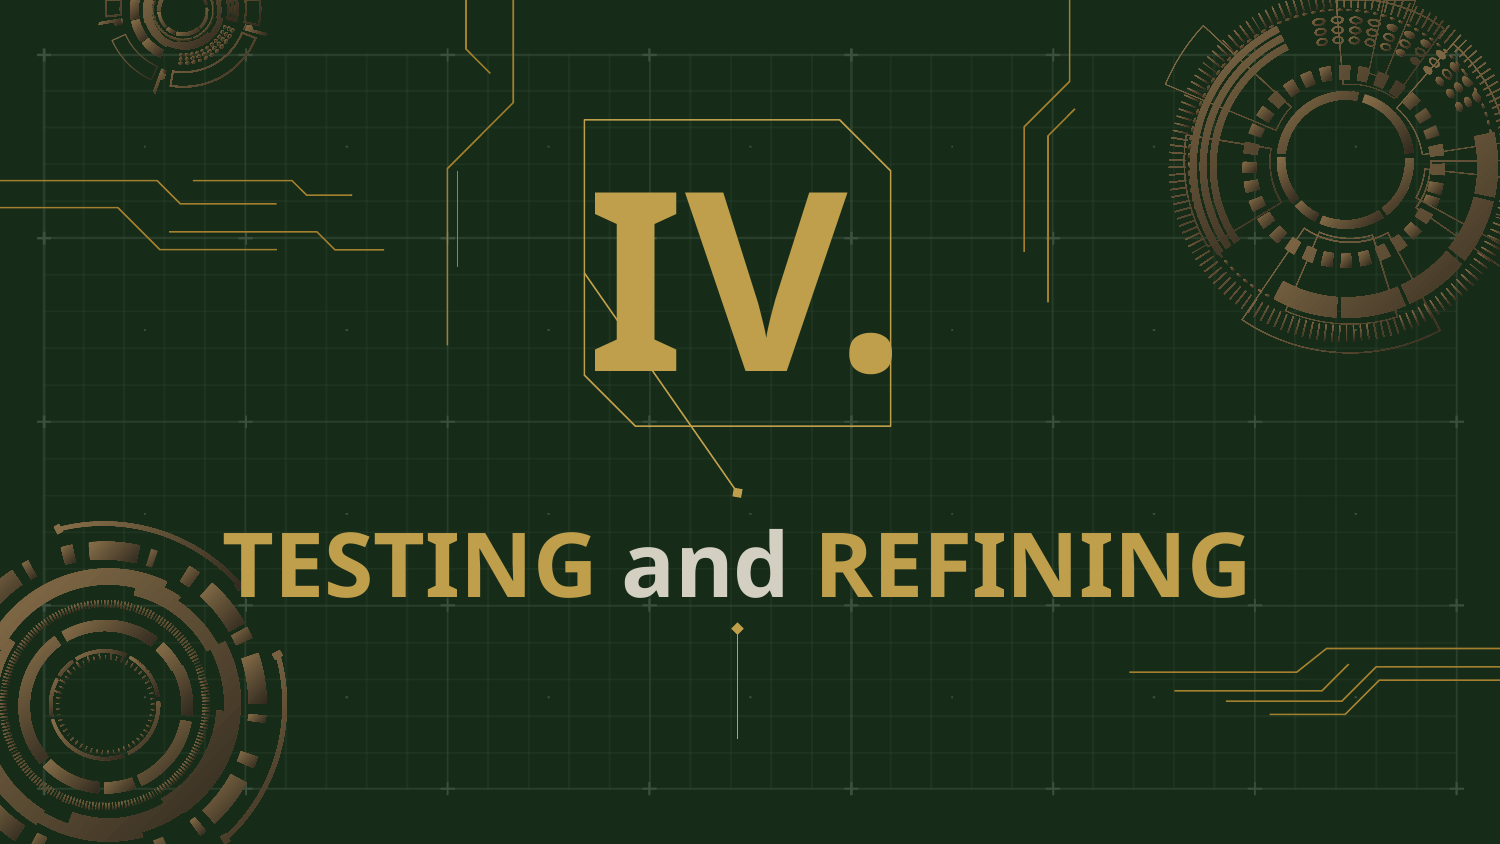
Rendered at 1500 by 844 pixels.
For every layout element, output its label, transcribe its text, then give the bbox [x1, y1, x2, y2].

title TESTING and REFINING [161, 492, 1314, 629]
title IV. [541, 106, 954, 440]
